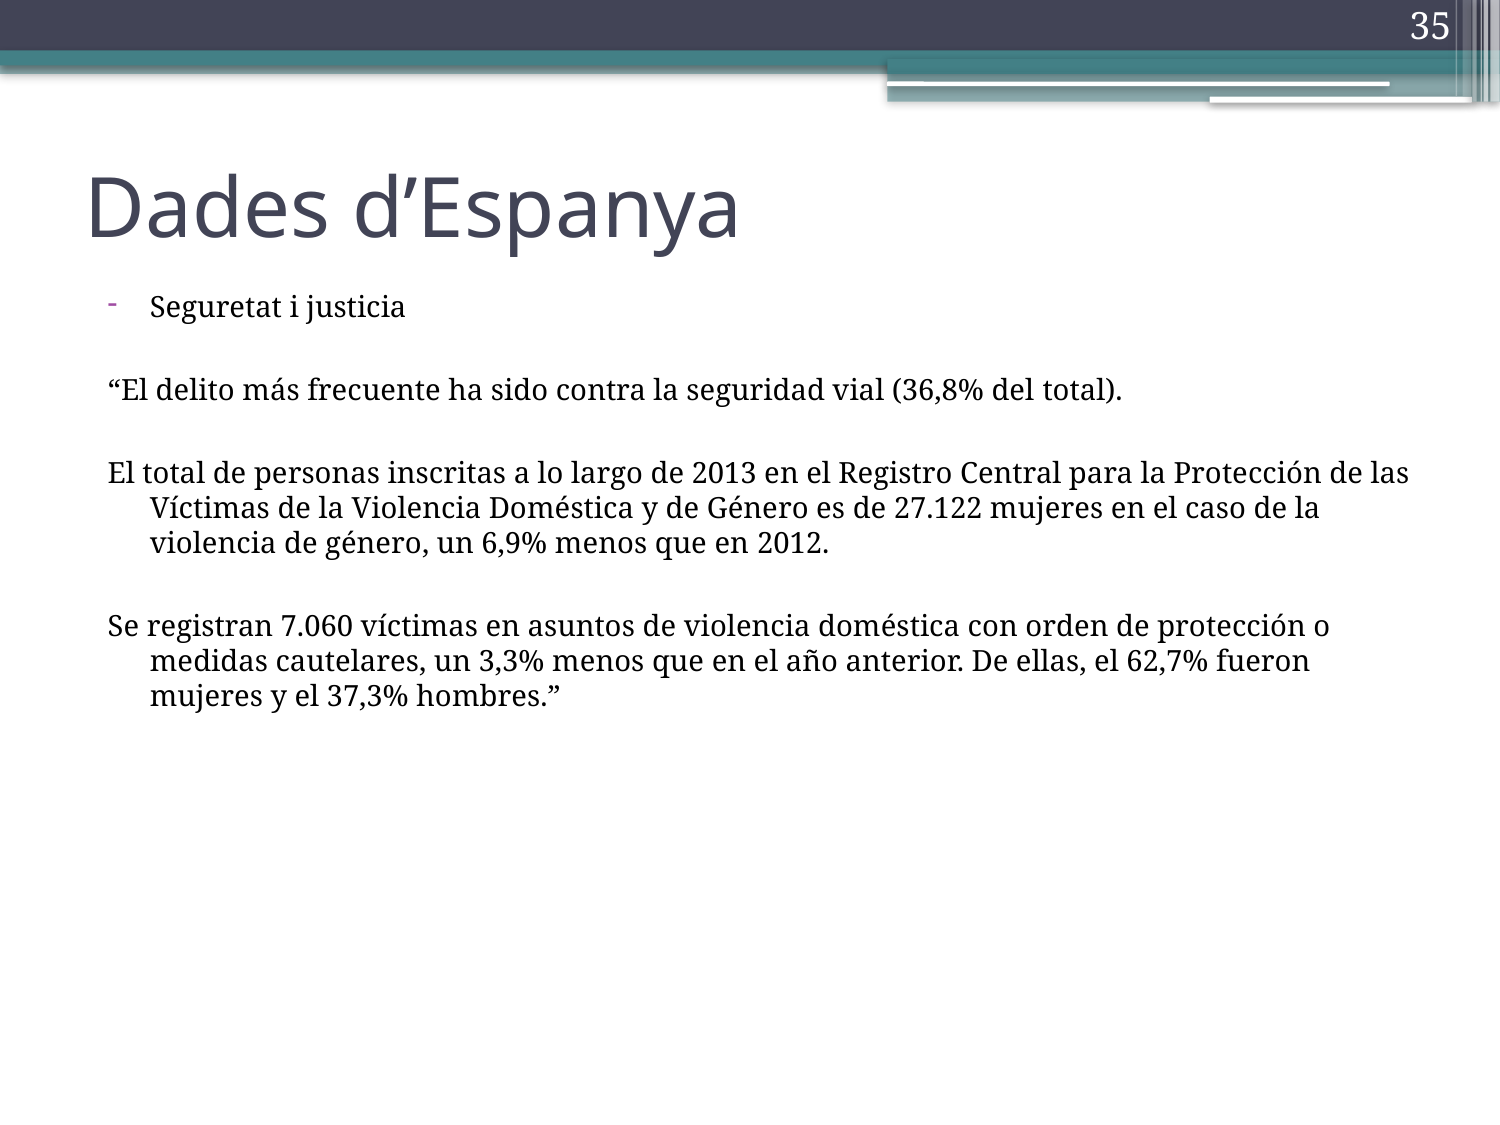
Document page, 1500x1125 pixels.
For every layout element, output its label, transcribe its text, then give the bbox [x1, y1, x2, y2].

slide_number 35 [1341, 0, 1466, 61]
list Seguretat i justicia “El delito más frecuente ha sido contra la seguridad vial (36,8% del total). El total de personas inscritas a lo largo de 2013 en el Registro Central para la Protección de las Víctimas de la Violencia Doméstica y de Género es de 27.122 mujeres en el caso de la violencia de género, un 6,9% menos que en 2012. Se registran 7.060 víctimas en asuntos de violencia doméstica con orden de protección o medidas cautelares, un 3,3% menos que en el año anterior. De ellas, el 62,7% fueron mujeres y el 37,3% hombres.” [75, 281, 1430, 1125]
title Dades d’Espanya [70, 117, 1421, 293]
